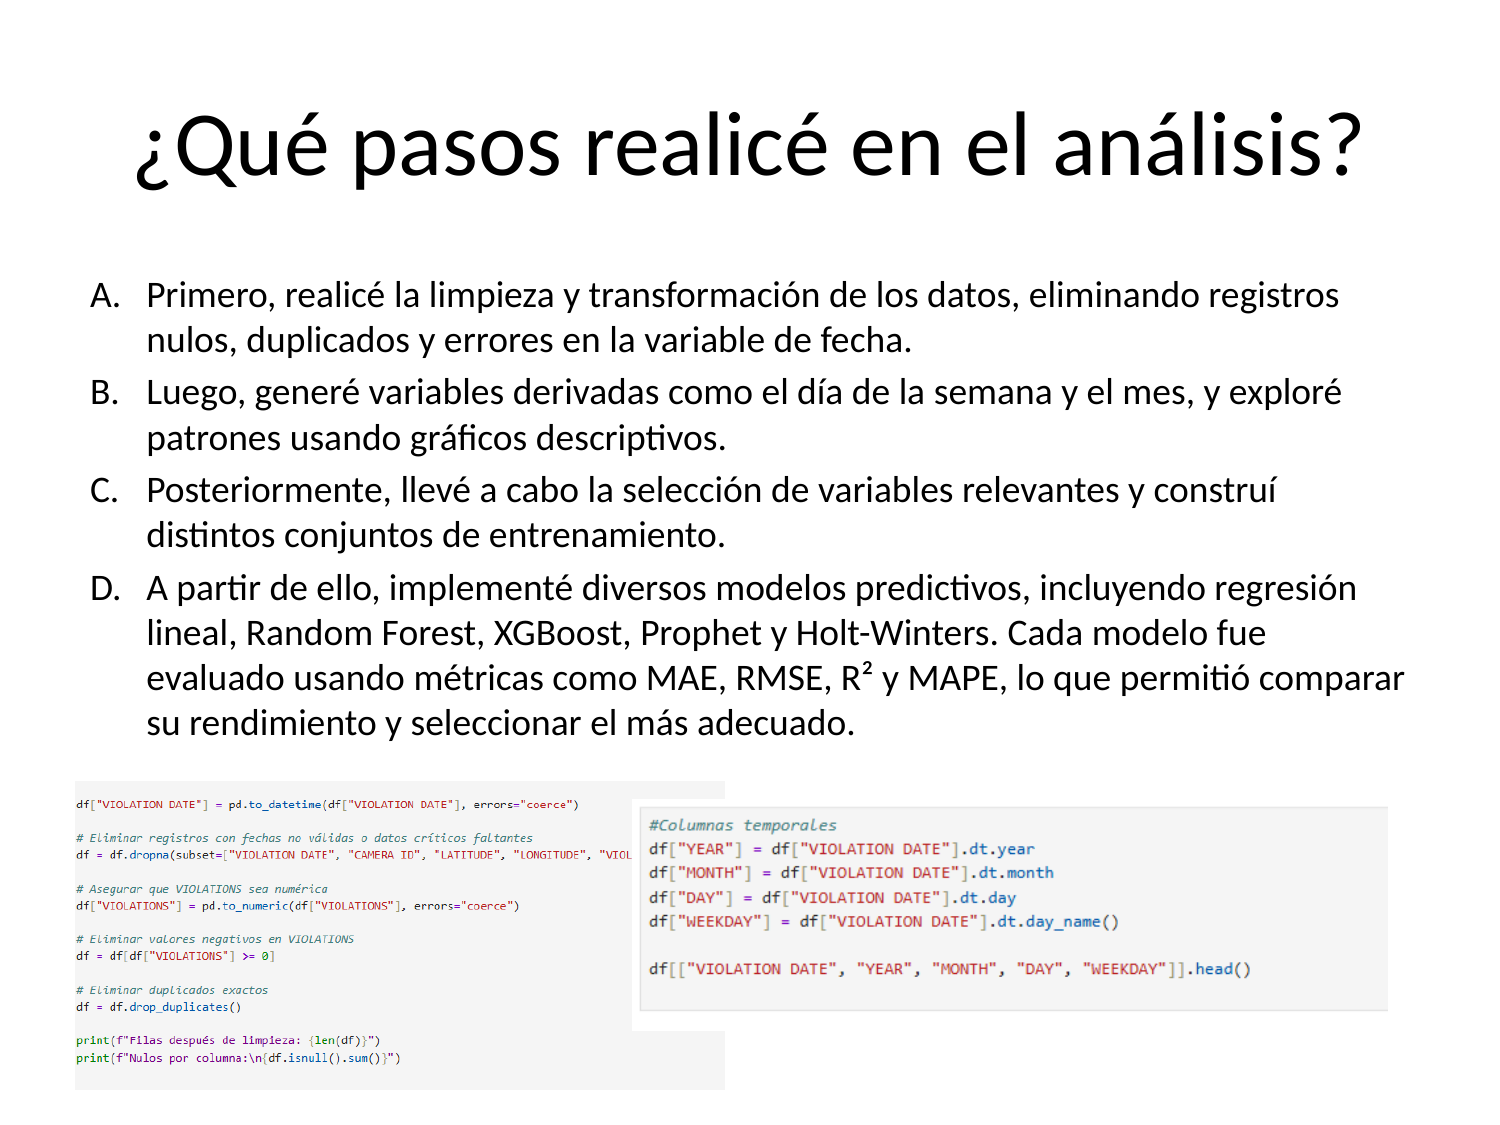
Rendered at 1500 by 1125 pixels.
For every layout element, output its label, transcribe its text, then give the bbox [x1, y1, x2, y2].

title ¿Qué pasos realicé en el análisis? [75, 45, 1425, 233]
list Primero, realicé la limpieza y transformación de los datos, eliminando registros nulos, duplicados y errores en la variable de fecha. Luego, generé variables derivadas como el día de la semana y el mes, y exploré patrones usando gráficos descriptivos. Posteriormente, llevé a cabo la selección de variables relevantes y construí distintos conjuntos de entrenamiento. A partir de ello, implementé diversos modelos predictivos, incluyendo regresión lineal, Random Forest, XGBoost, Prophet y Holt-Winters. Cada modelo fue evaluado usando métricas como MAE, RMSE, R² y MAPE, lo que permitió comparar su rendimiento y seleccionar el más adecuado. [75, 262, 1425, 770]
picture [74, 780, 1388, 1090]
